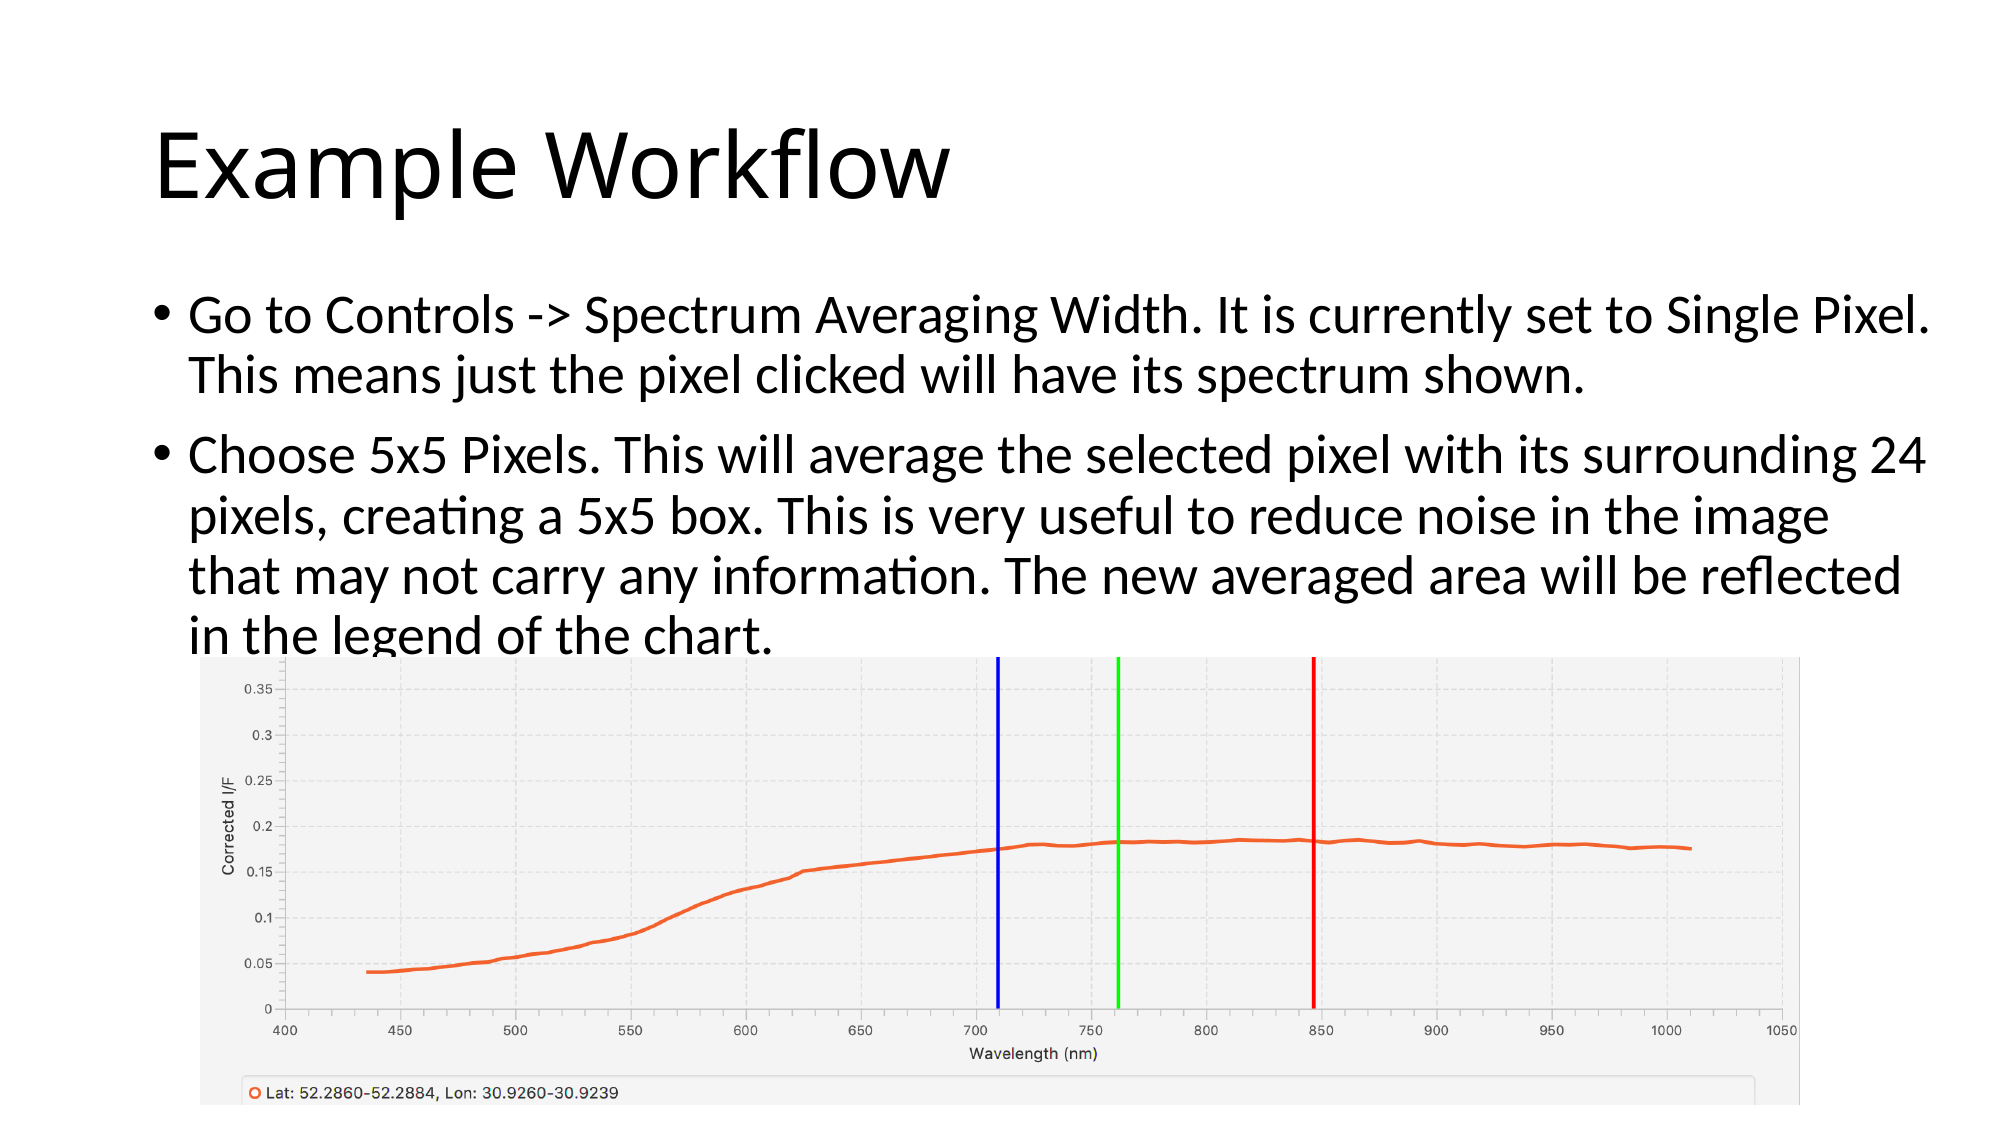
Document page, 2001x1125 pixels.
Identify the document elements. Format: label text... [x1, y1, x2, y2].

title Example Workflow [137, 59, 1863, 277]
list Go to Controls -> Spectrum Averaging Width. It is currently set to Single Pixel. This means just the pixel clicked will have its spectrum shown. Choose 5x5 Pixels. This will average the selected pixel with its surrounding 24 pixels, creating a 5x5 box. This is very useful to reduce noise in the image that may not carry any information. The new averaged area will be reflected in the legend of the chart. [137, 277, 1950, 675]
picture [200, 657, 1800, 1105]
